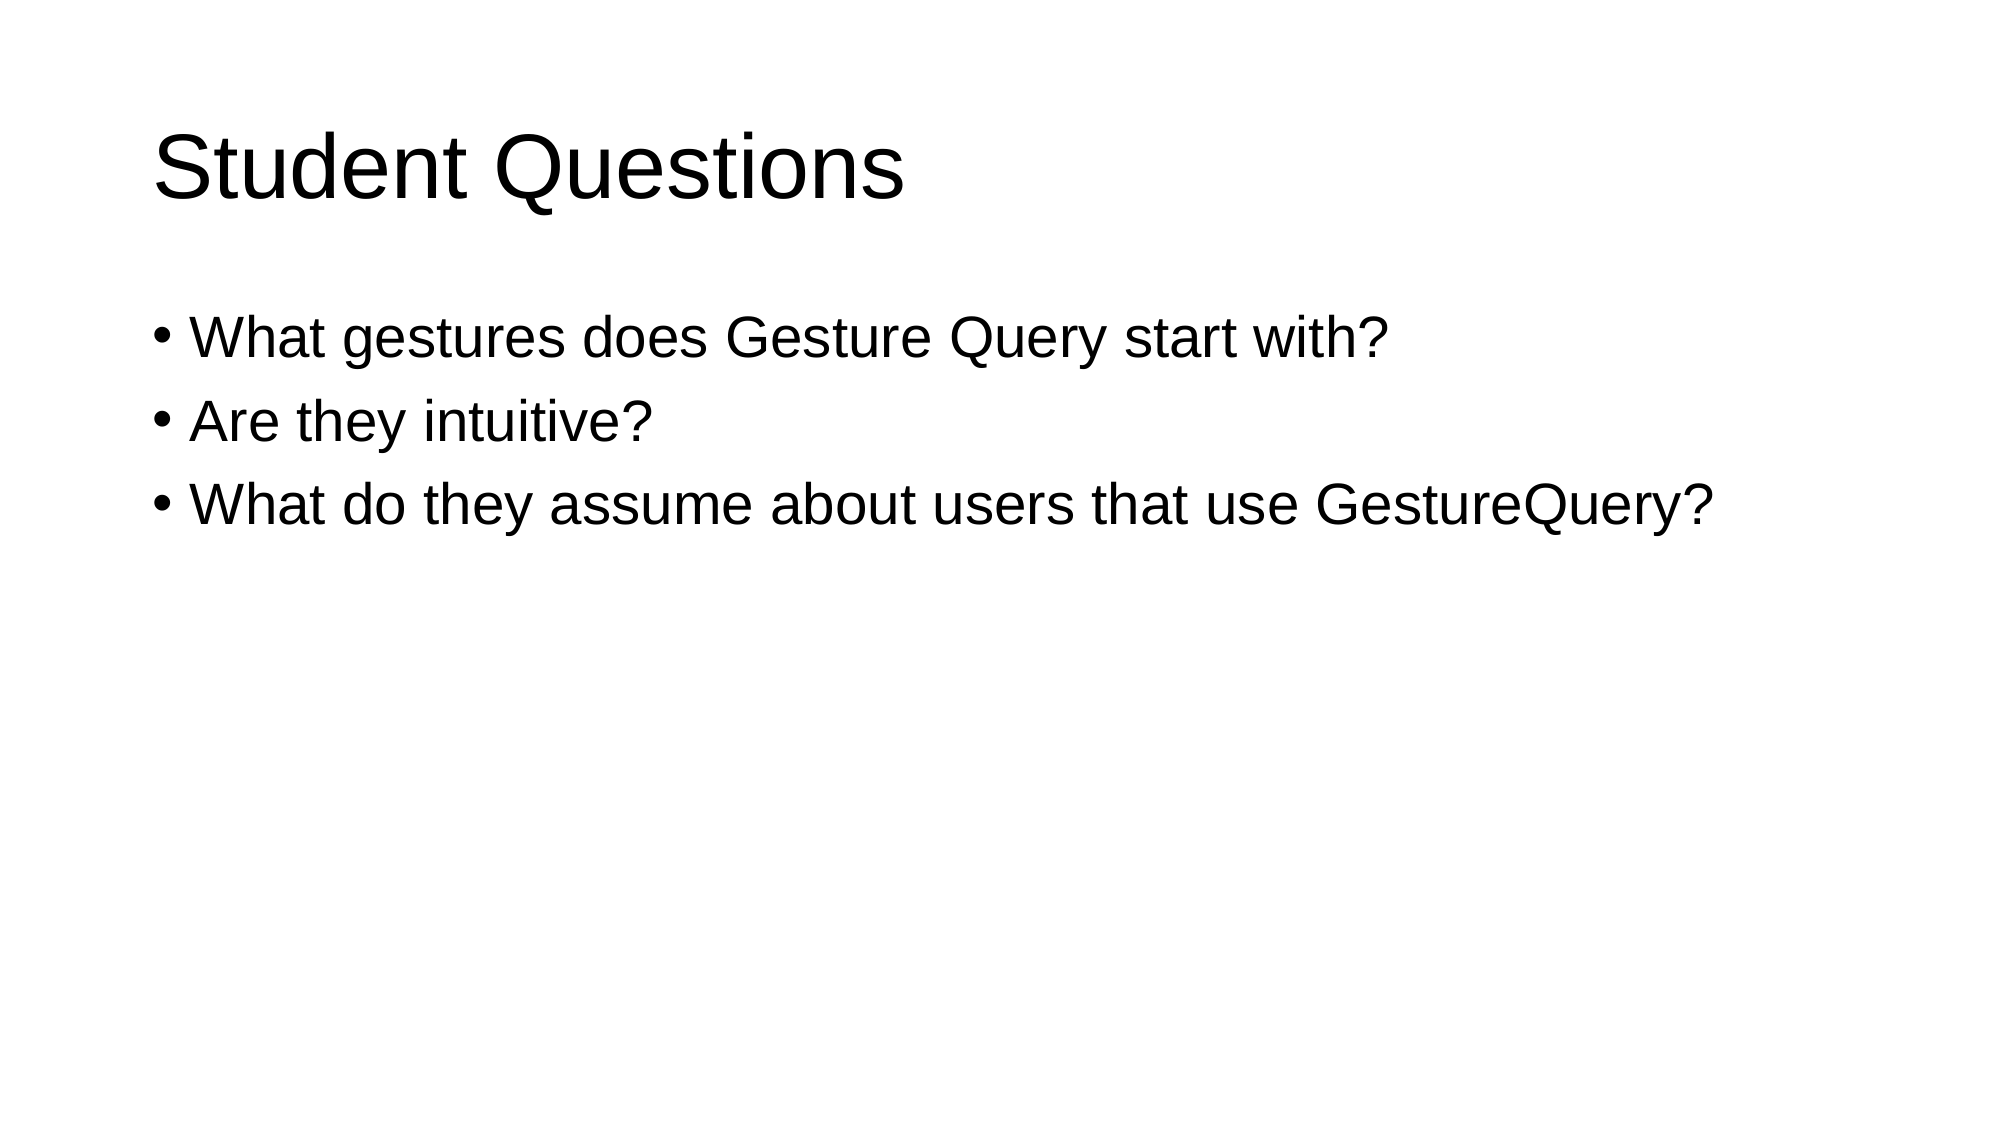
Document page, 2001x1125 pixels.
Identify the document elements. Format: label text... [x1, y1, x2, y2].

list What gestures does Gesture Query start with? Are they intuitive? What do they assume about users that use GestureQuery? [137, 299, 1863, 1014]
title Student Questions [137, 59, 1863, 278]
